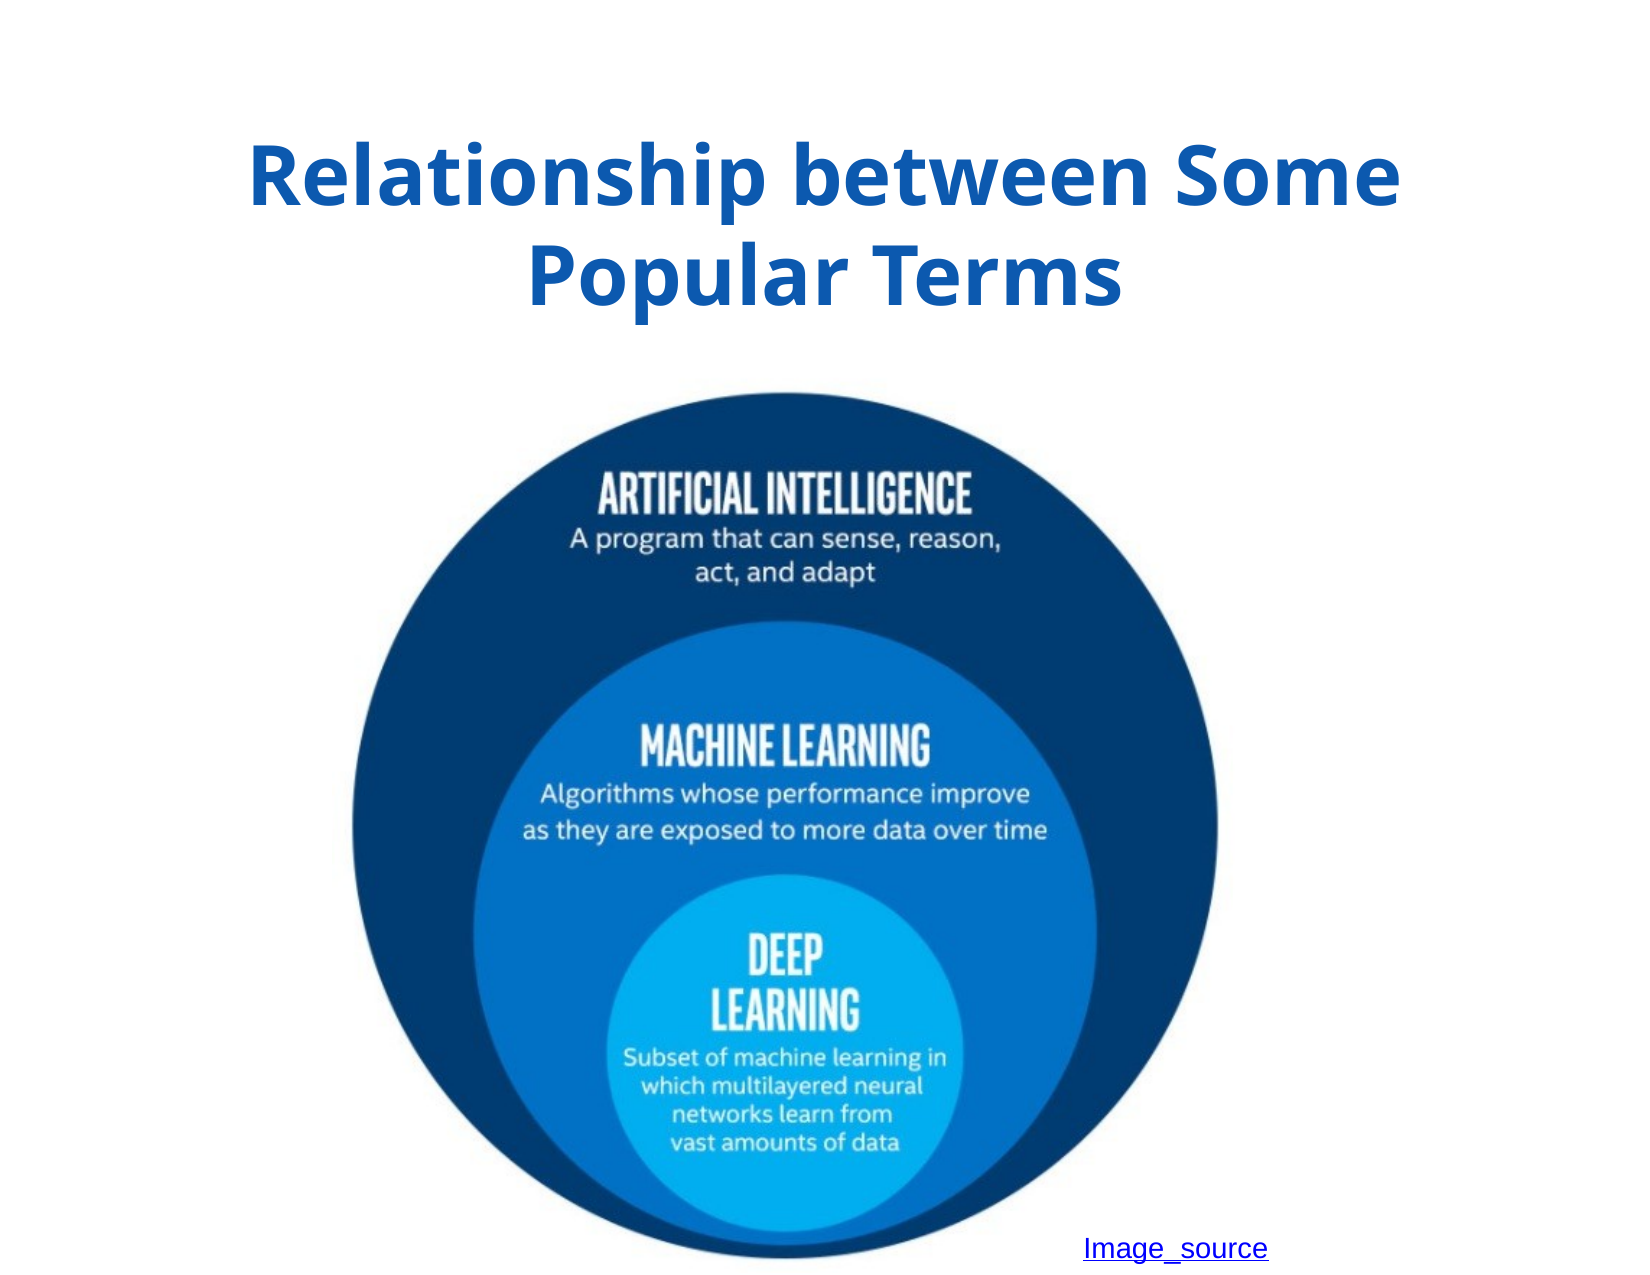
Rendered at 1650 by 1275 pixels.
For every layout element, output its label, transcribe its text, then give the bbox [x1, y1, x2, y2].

title Relationship between Some Popular Terms [162, 122, 1488, 345]
text_box Image_source [1248, 1221, 1284, 1272]
picture [332, 333, 1243, 1273]
